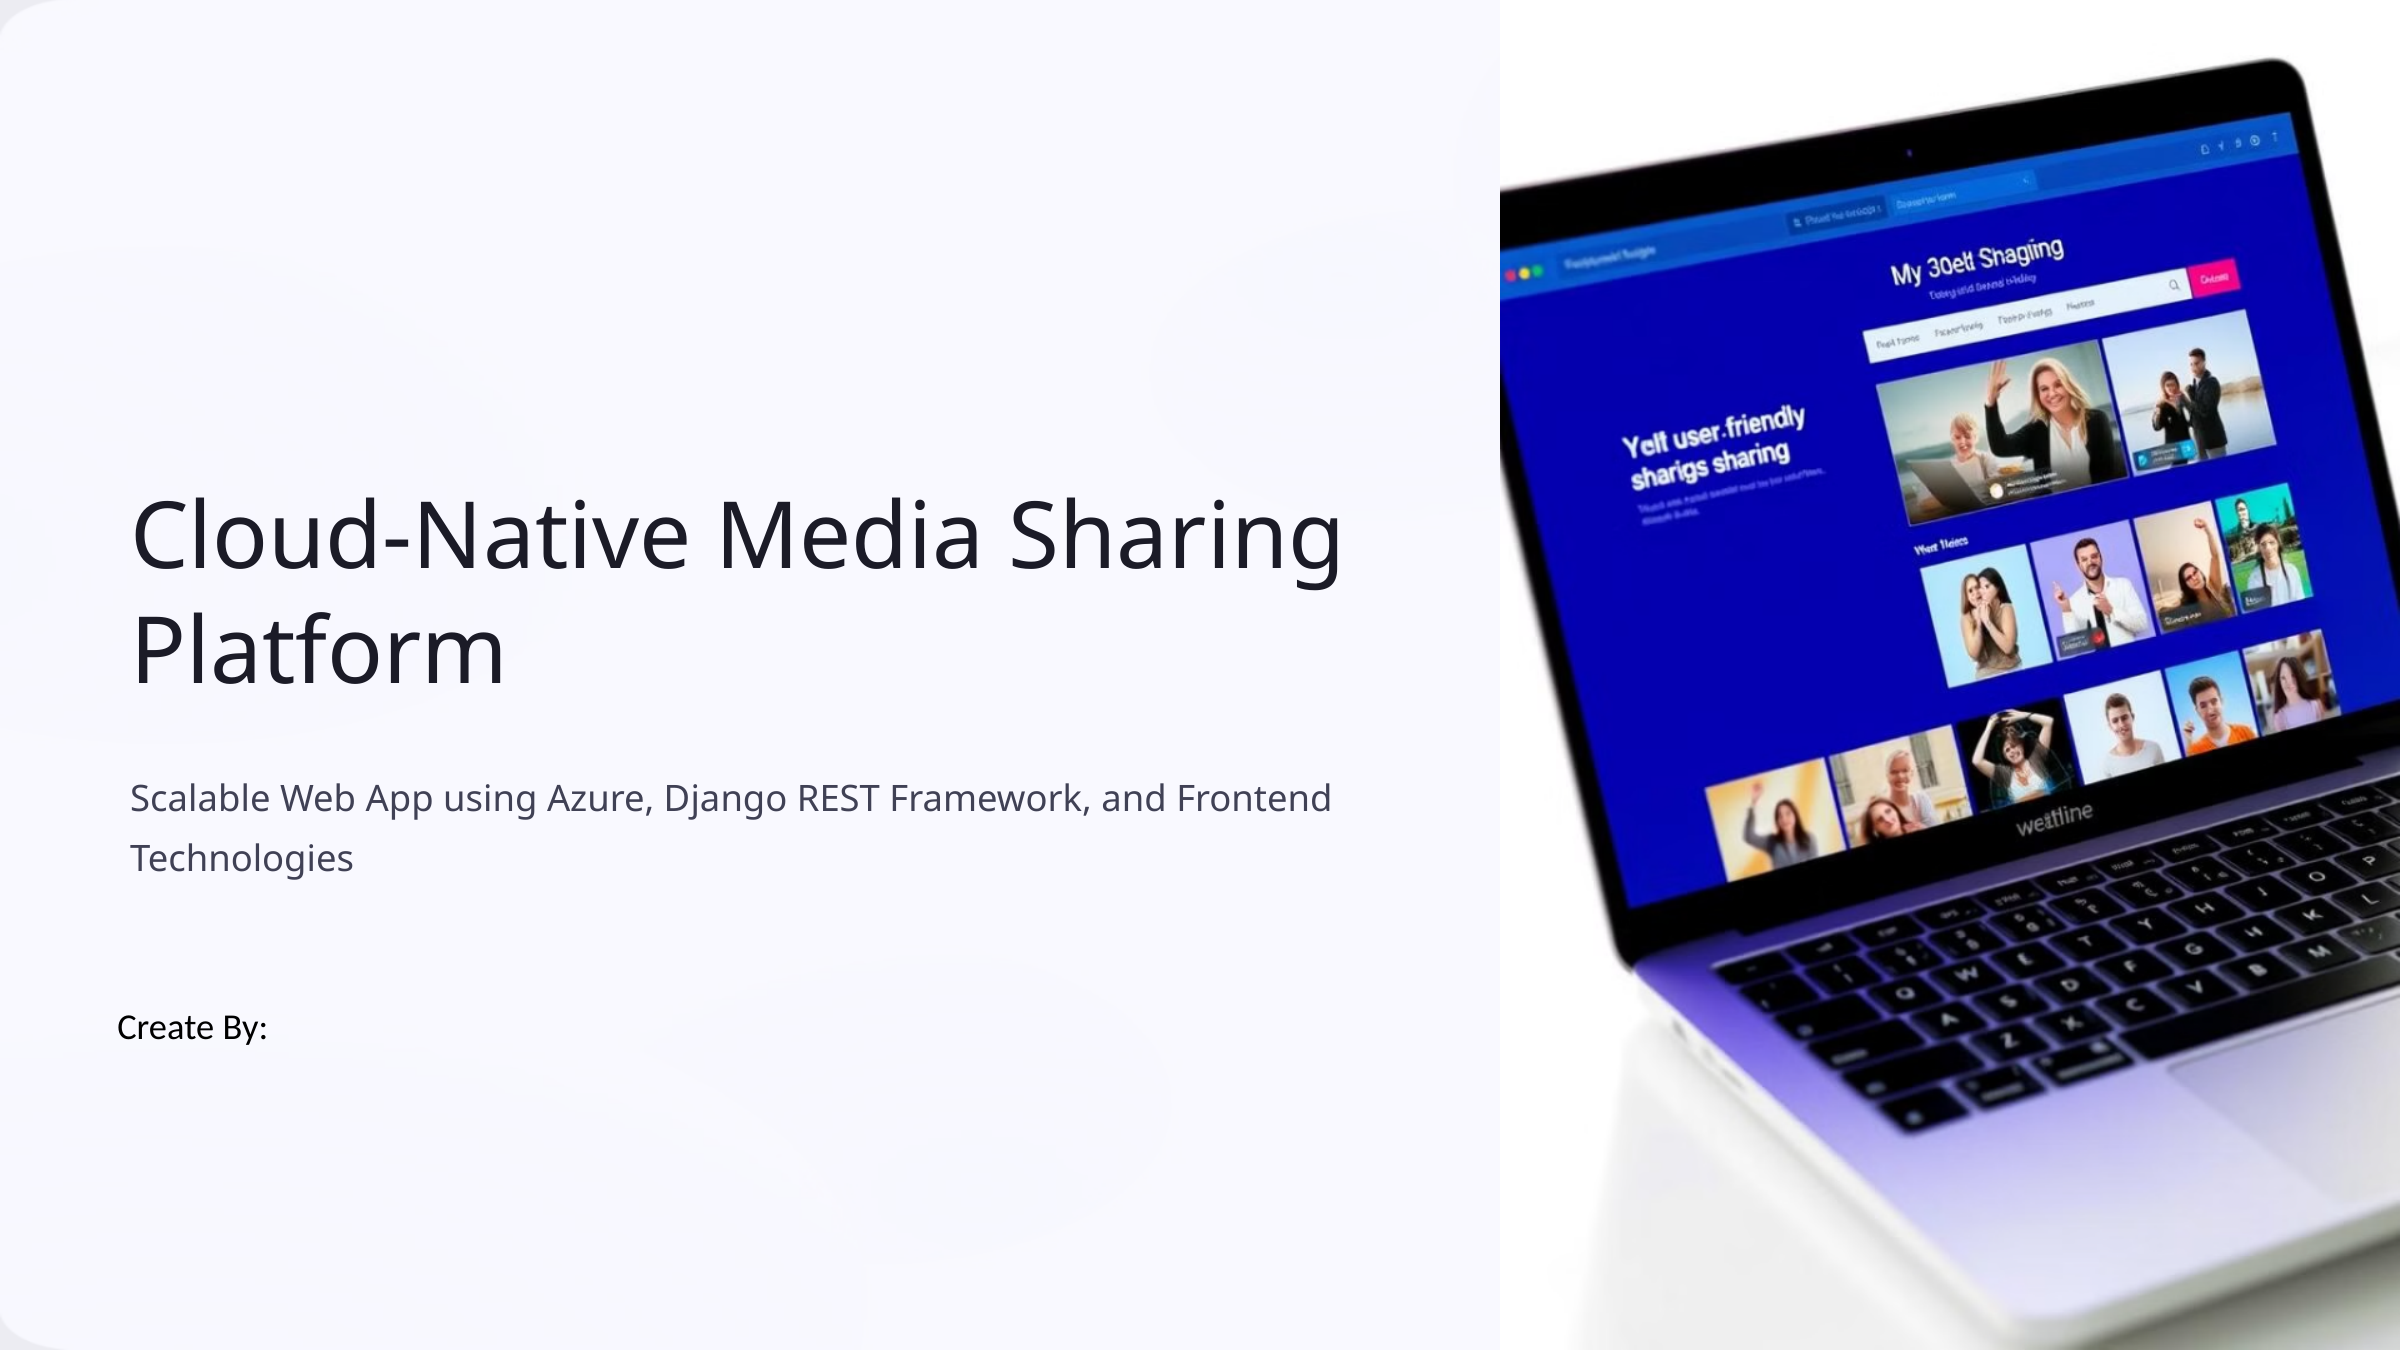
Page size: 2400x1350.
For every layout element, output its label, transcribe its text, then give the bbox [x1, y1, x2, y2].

text_box Create By: [117, 987, 1357, 1107]
picture [1499, 0, 2400, 1350]
text_box Scalable Web App using Azure, Django REST Framework, and Frontend Technologies [130, 759, 1370, 879]
text_box Cloud-Native Media Sharing Platform [130, 471, 1370, 704]
